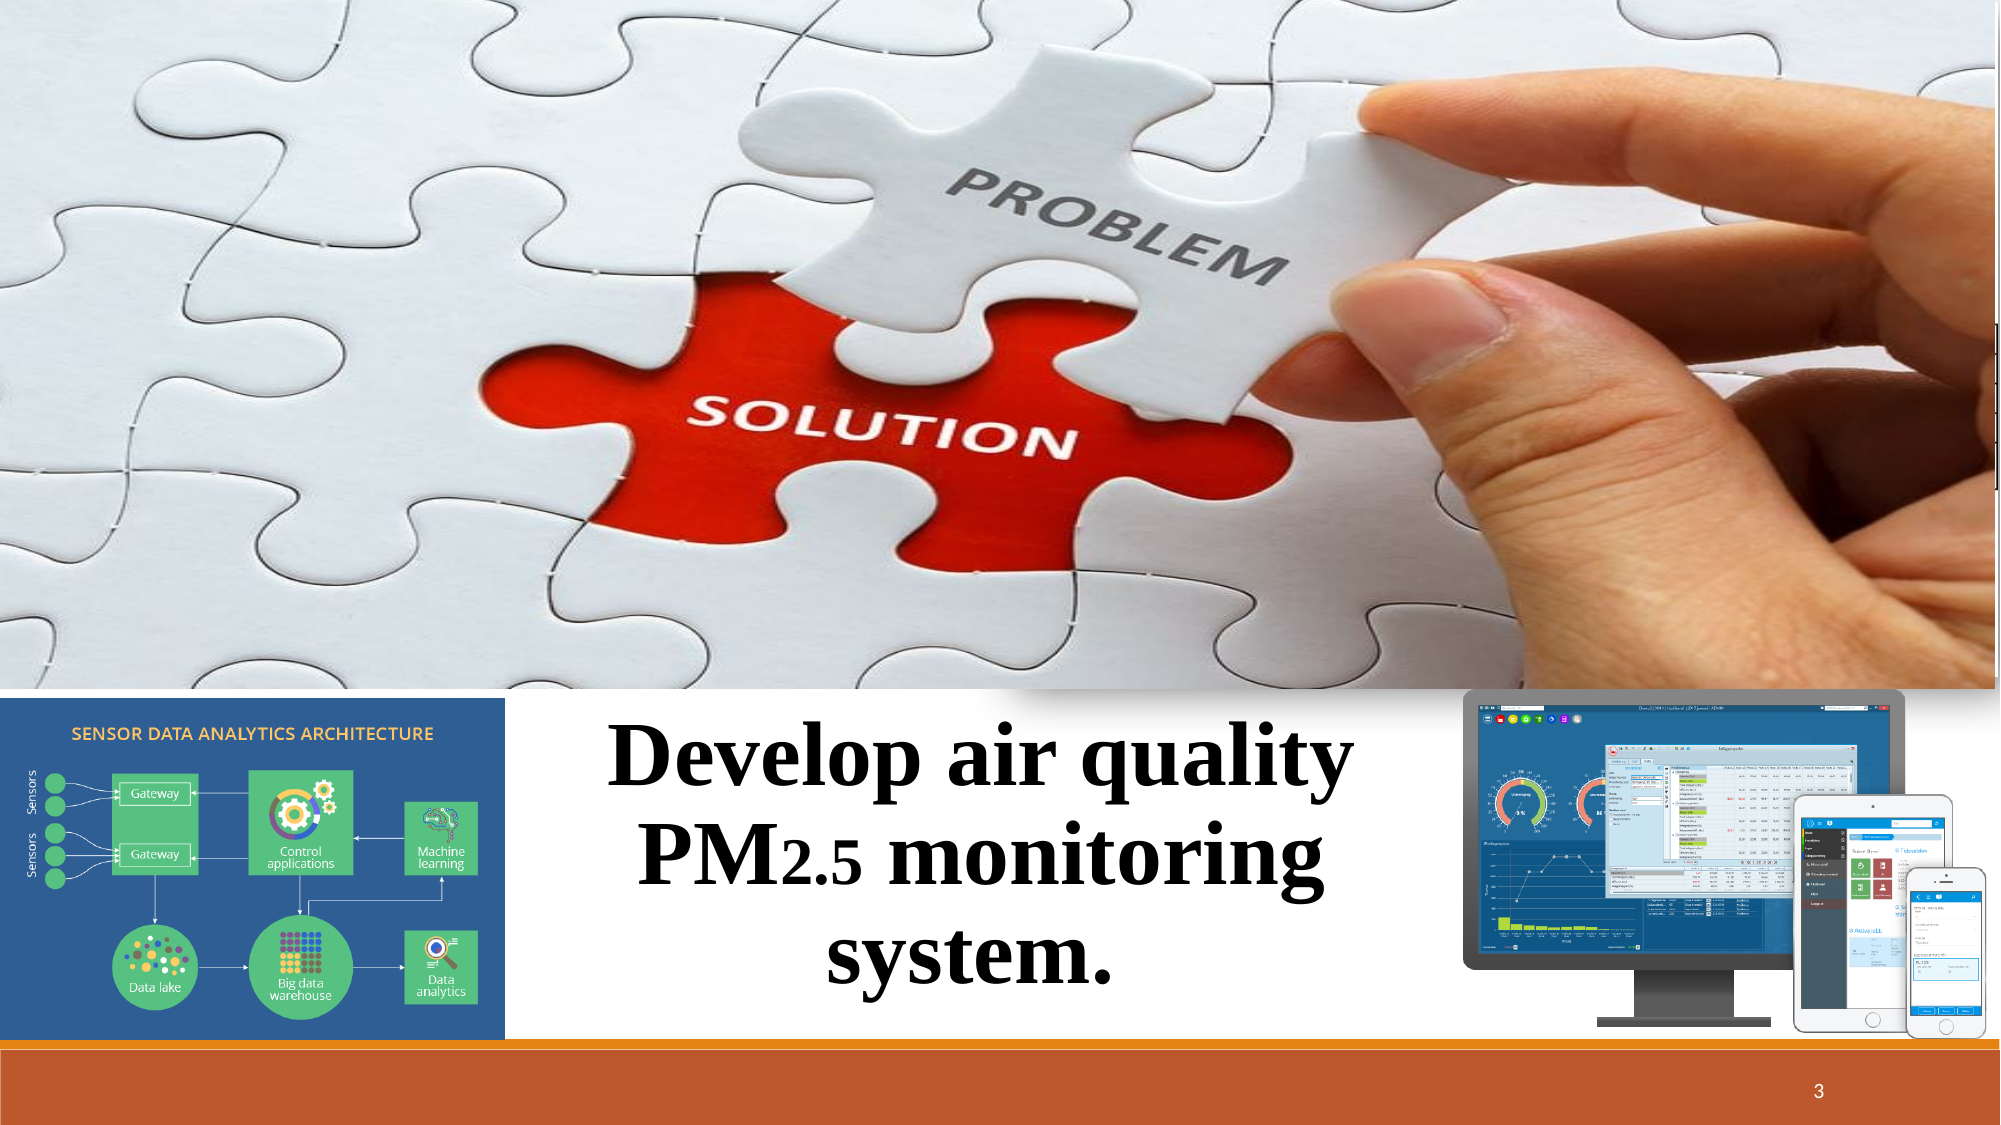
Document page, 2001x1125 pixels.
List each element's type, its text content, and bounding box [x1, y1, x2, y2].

slide_number 3 [1624, 1059, 1840, 1120]
picture [0, 0, 1998, 1049]
text_box Develop air quality PM2.5 monitoring system. [507, 700, 1370, 1039]
picture [0, 698, 505, 1041]
